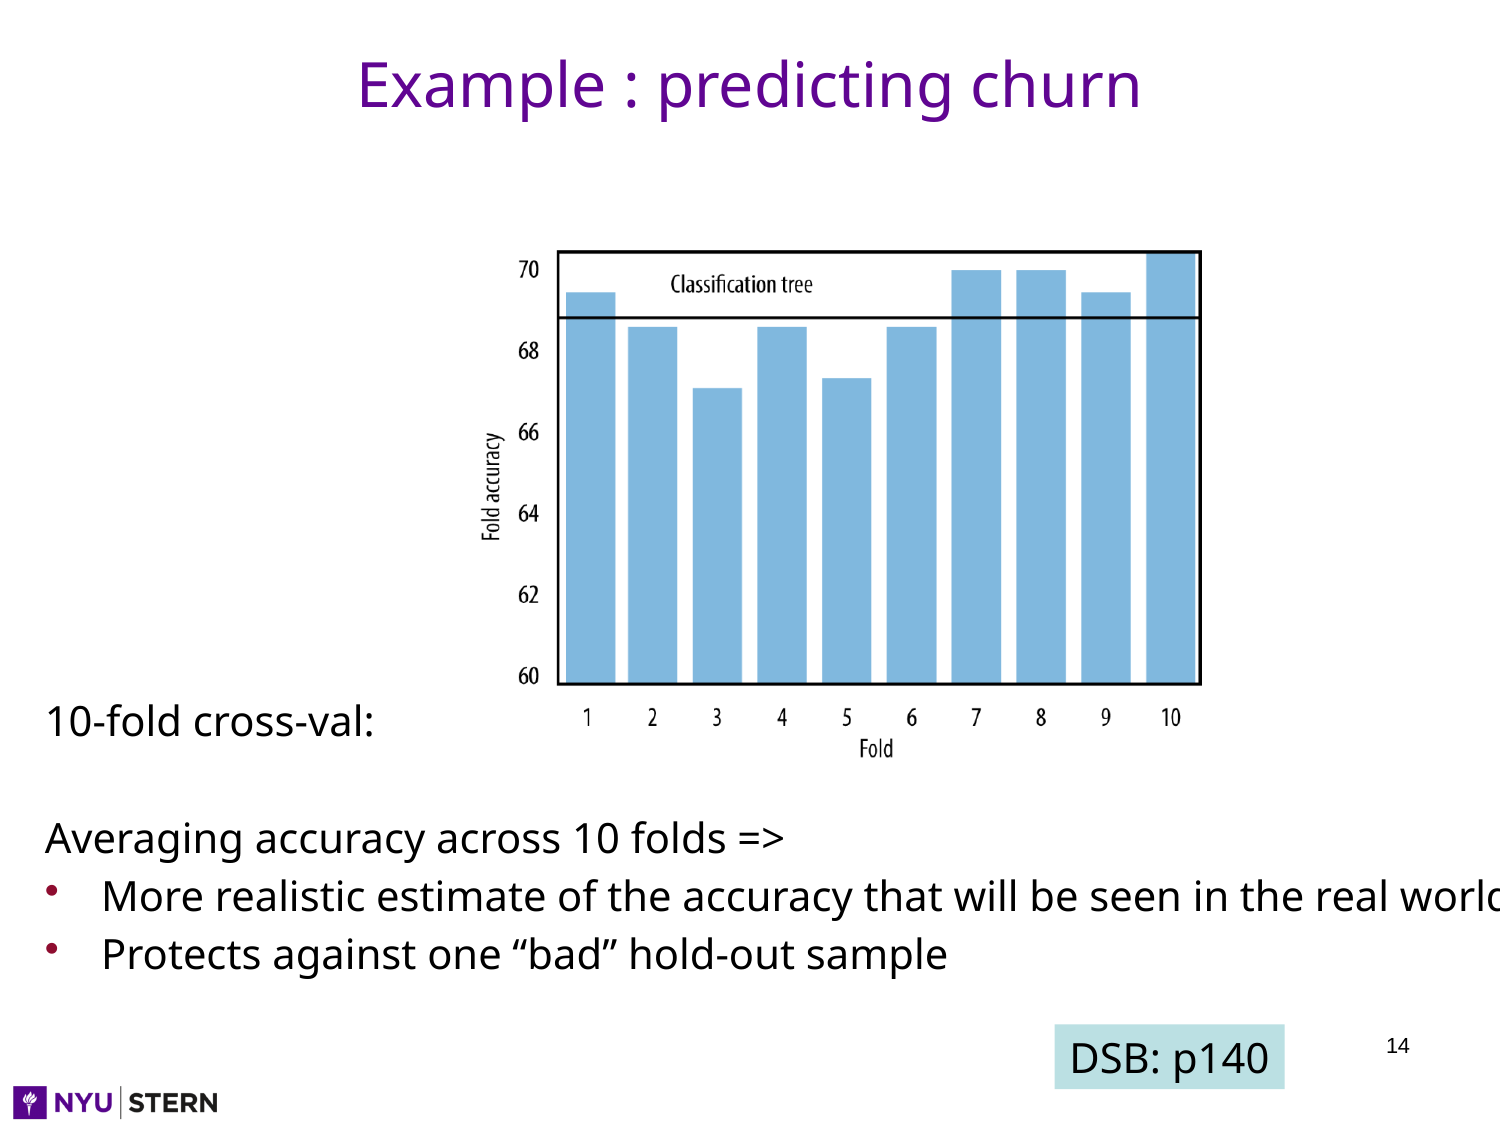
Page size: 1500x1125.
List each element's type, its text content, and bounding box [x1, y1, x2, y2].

picture [0, 1038, 230, 1125]
text_box 10-fold cross-val: Averaging accuracy across 10 folds => More realistic estimate of the accuracy that will be seen in the real world Protects against one “bad” hold-out sample [29, 687, 1500, 986]
text_box DSB: p140 [1054, 1024, 1285, 1090]
slide_number 14 [1074, 1024, 1426, 1103]
title Example : predicting churn [75, 22, 1425, 142]
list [448, 199, 1359, 769]
